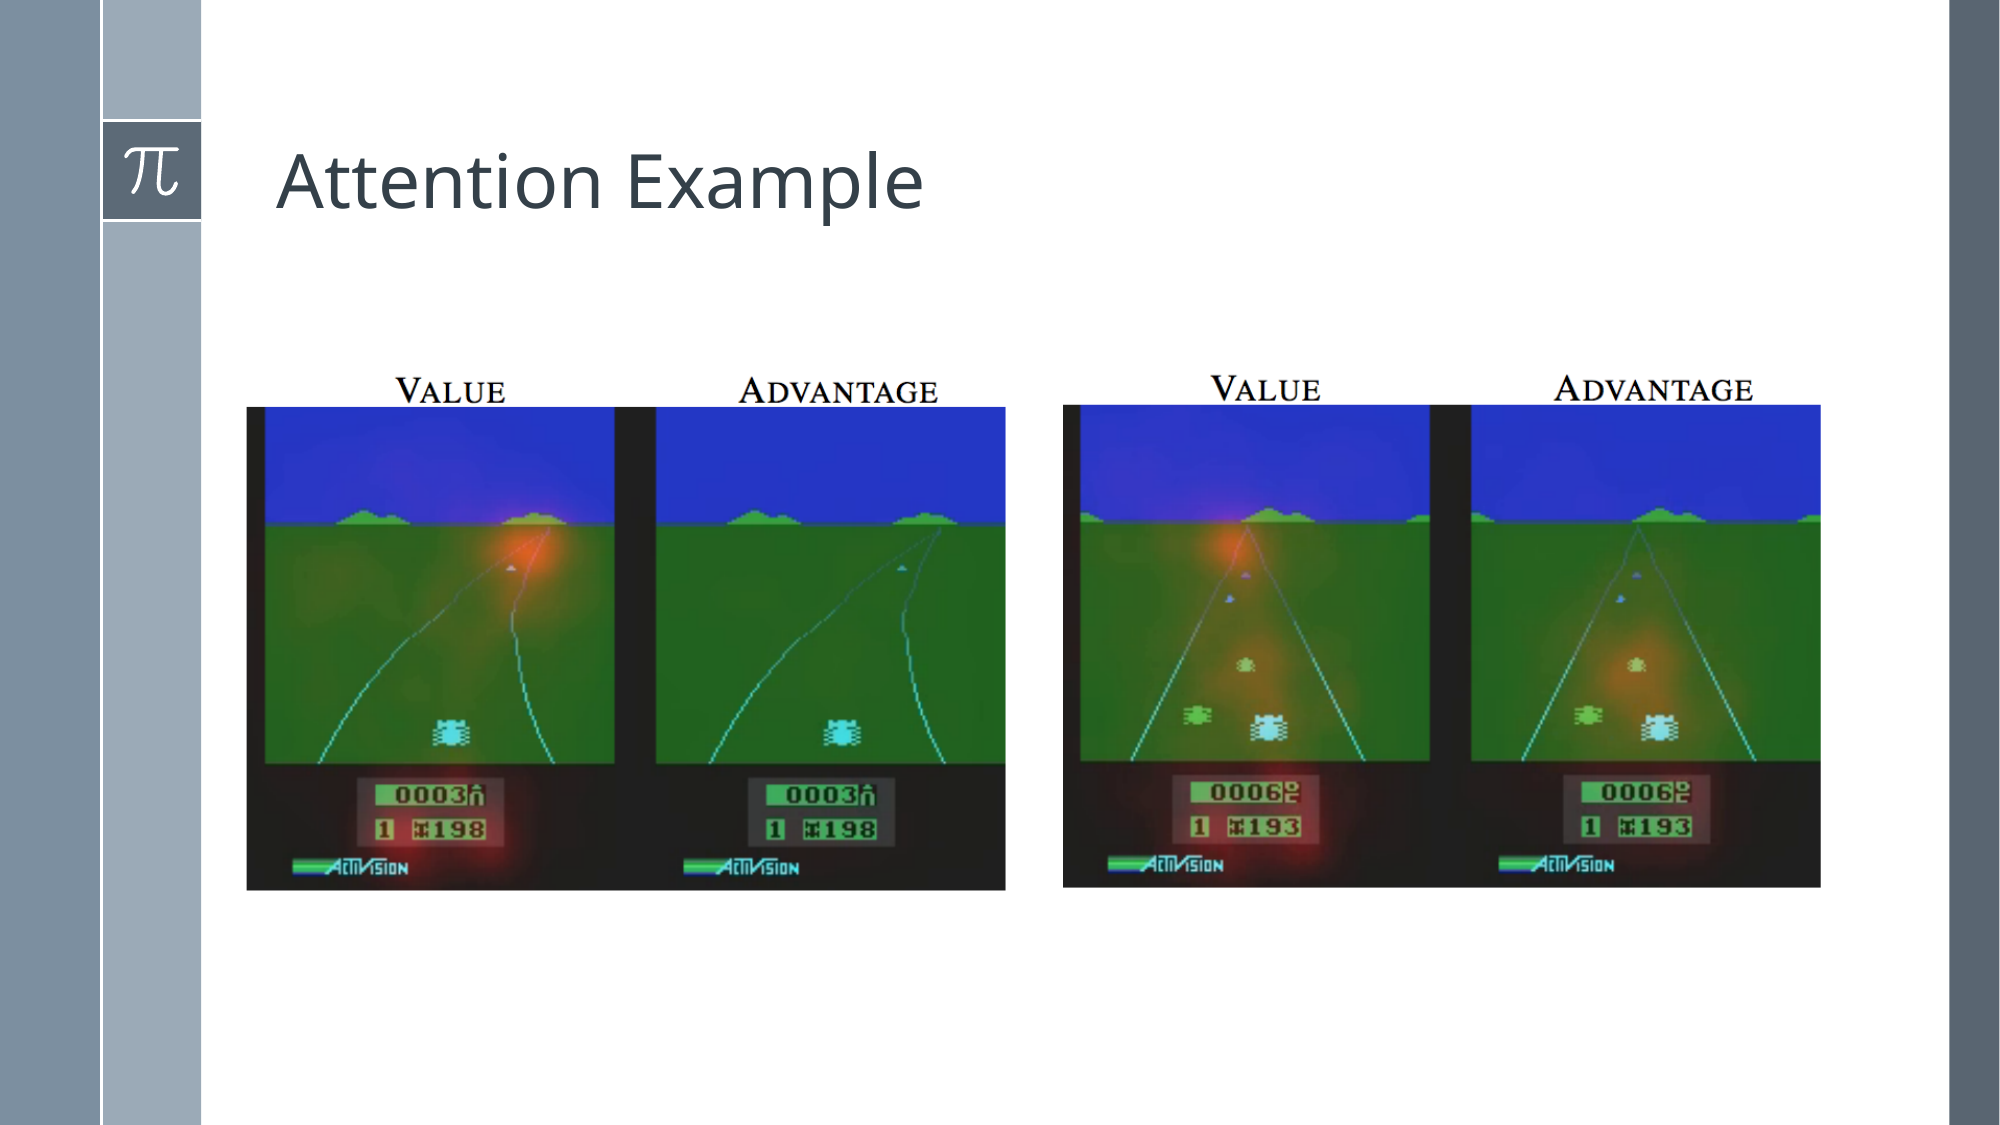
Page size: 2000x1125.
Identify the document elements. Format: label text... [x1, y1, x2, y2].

picture [1063, 361, 1827, 898]
picture [231, 361, 1016, 902]
title Attention Example [261, 29, 1867, 233]
